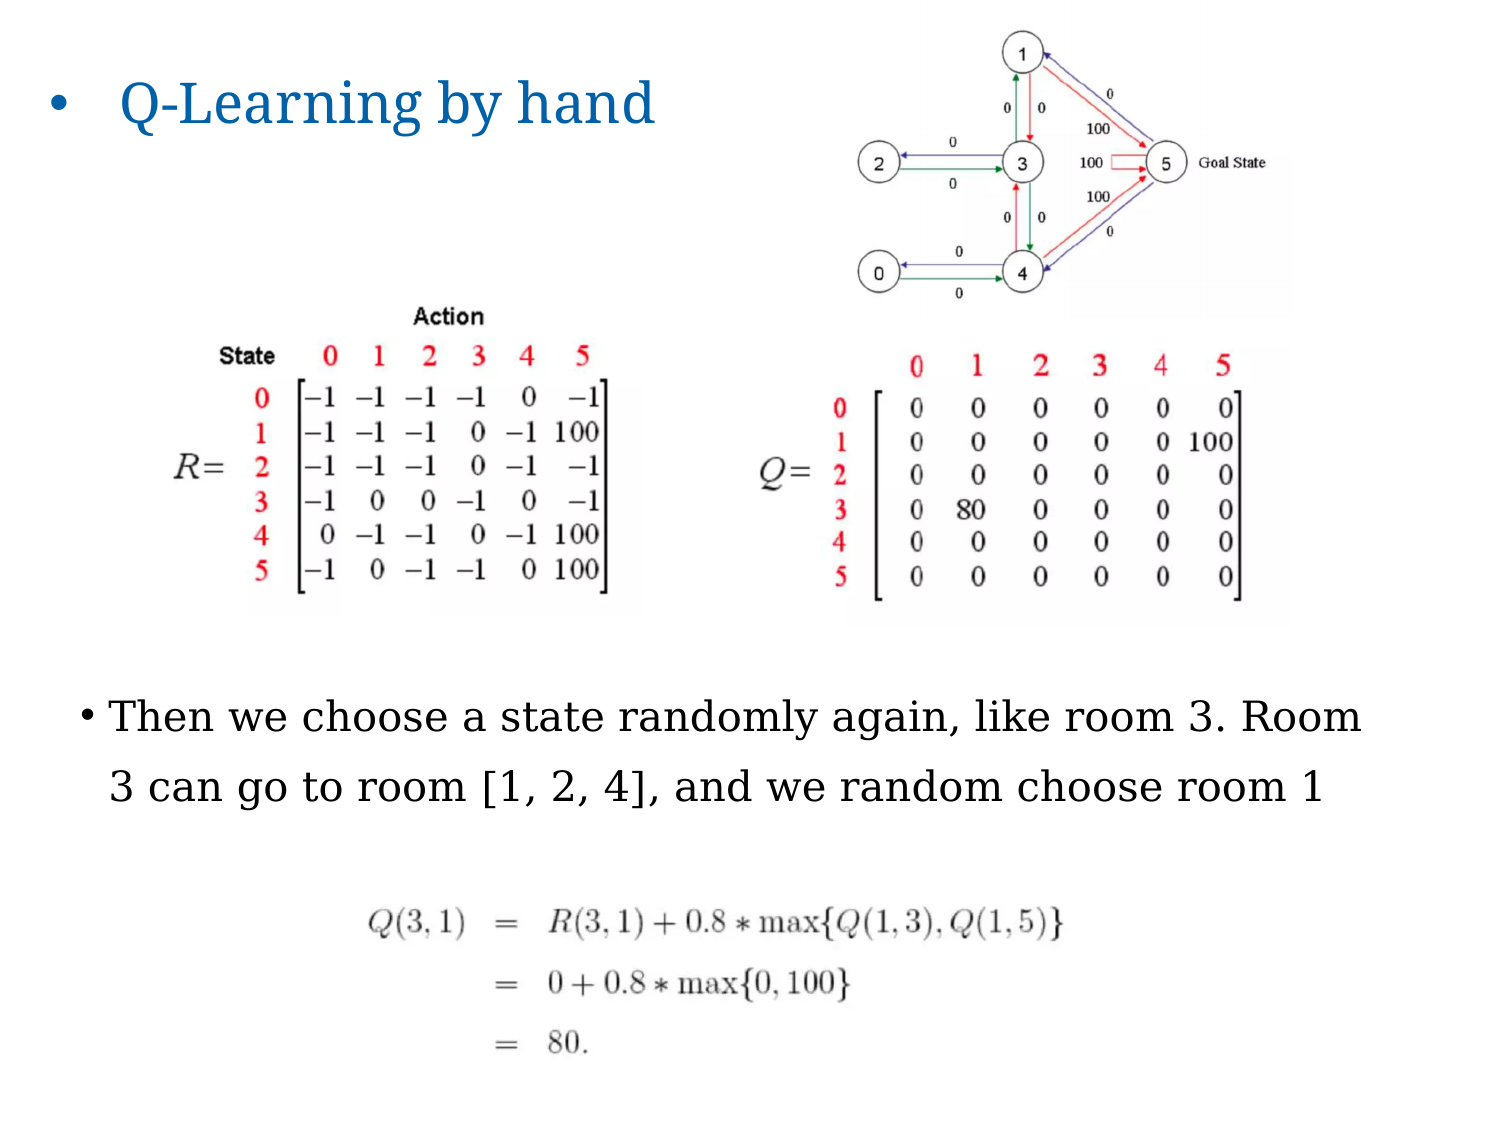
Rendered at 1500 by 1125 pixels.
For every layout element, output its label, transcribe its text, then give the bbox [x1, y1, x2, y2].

title Q-Learning by hand [34, 59, 822, 153]
list Then we choose a state randomly again, like room 3. Room 3 can go to room [1, 2, 4], and we random choose room 1 [65, 662, 1409, 854]
picture [330, 867, 1091, 1082]
picture [124, 270, 642, 616]
picture [716, 0, 1291, 626]
